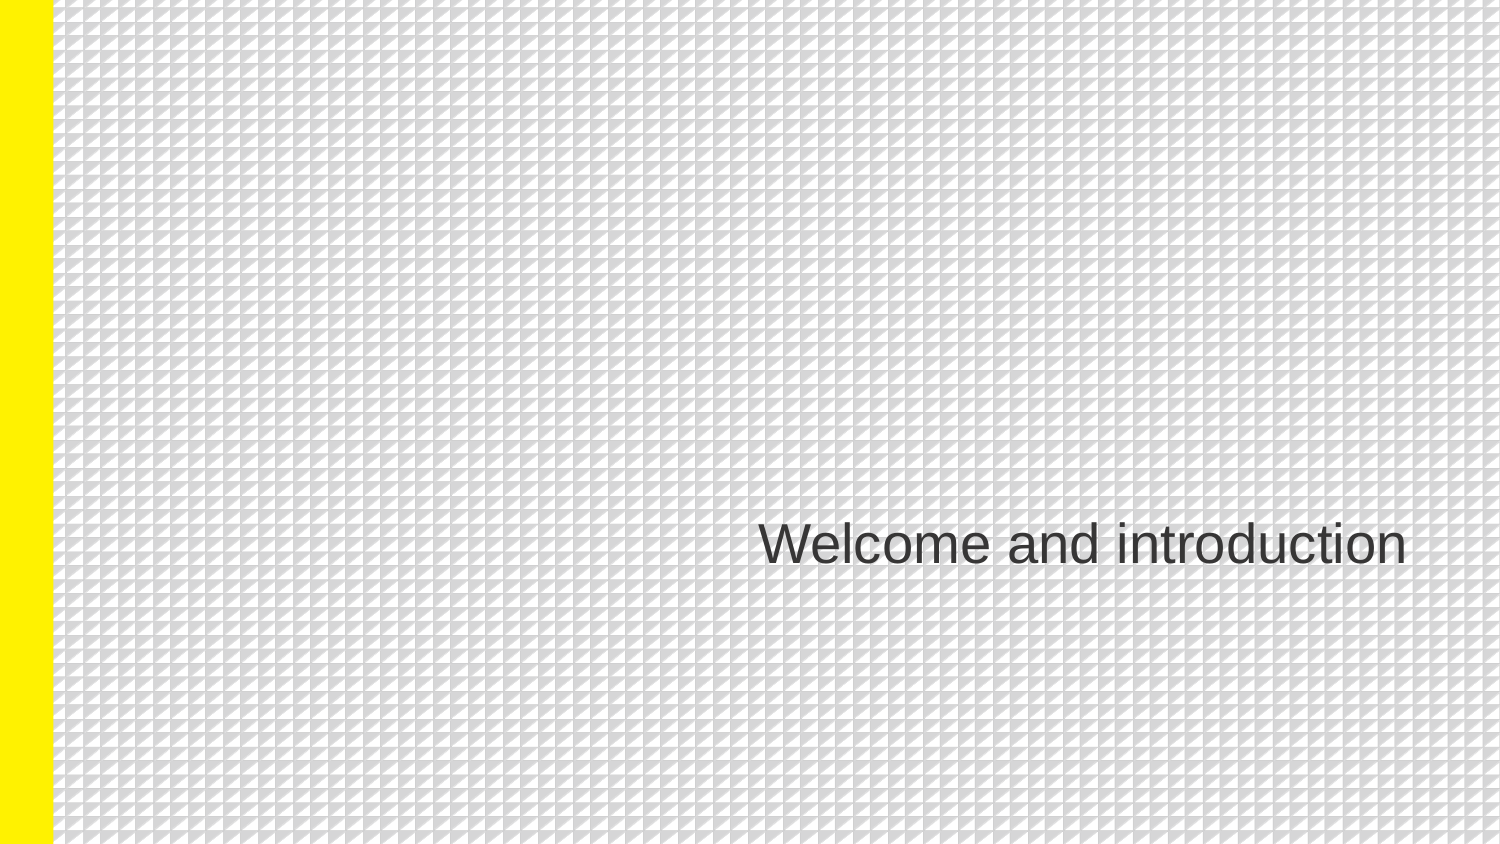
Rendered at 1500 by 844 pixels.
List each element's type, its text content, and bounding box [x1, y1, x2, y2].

text_box [0, 0, 55, 844]
title Welcome and introduction [147, 246, 1423, 591]
picture [55, 0, 1500, 844]
